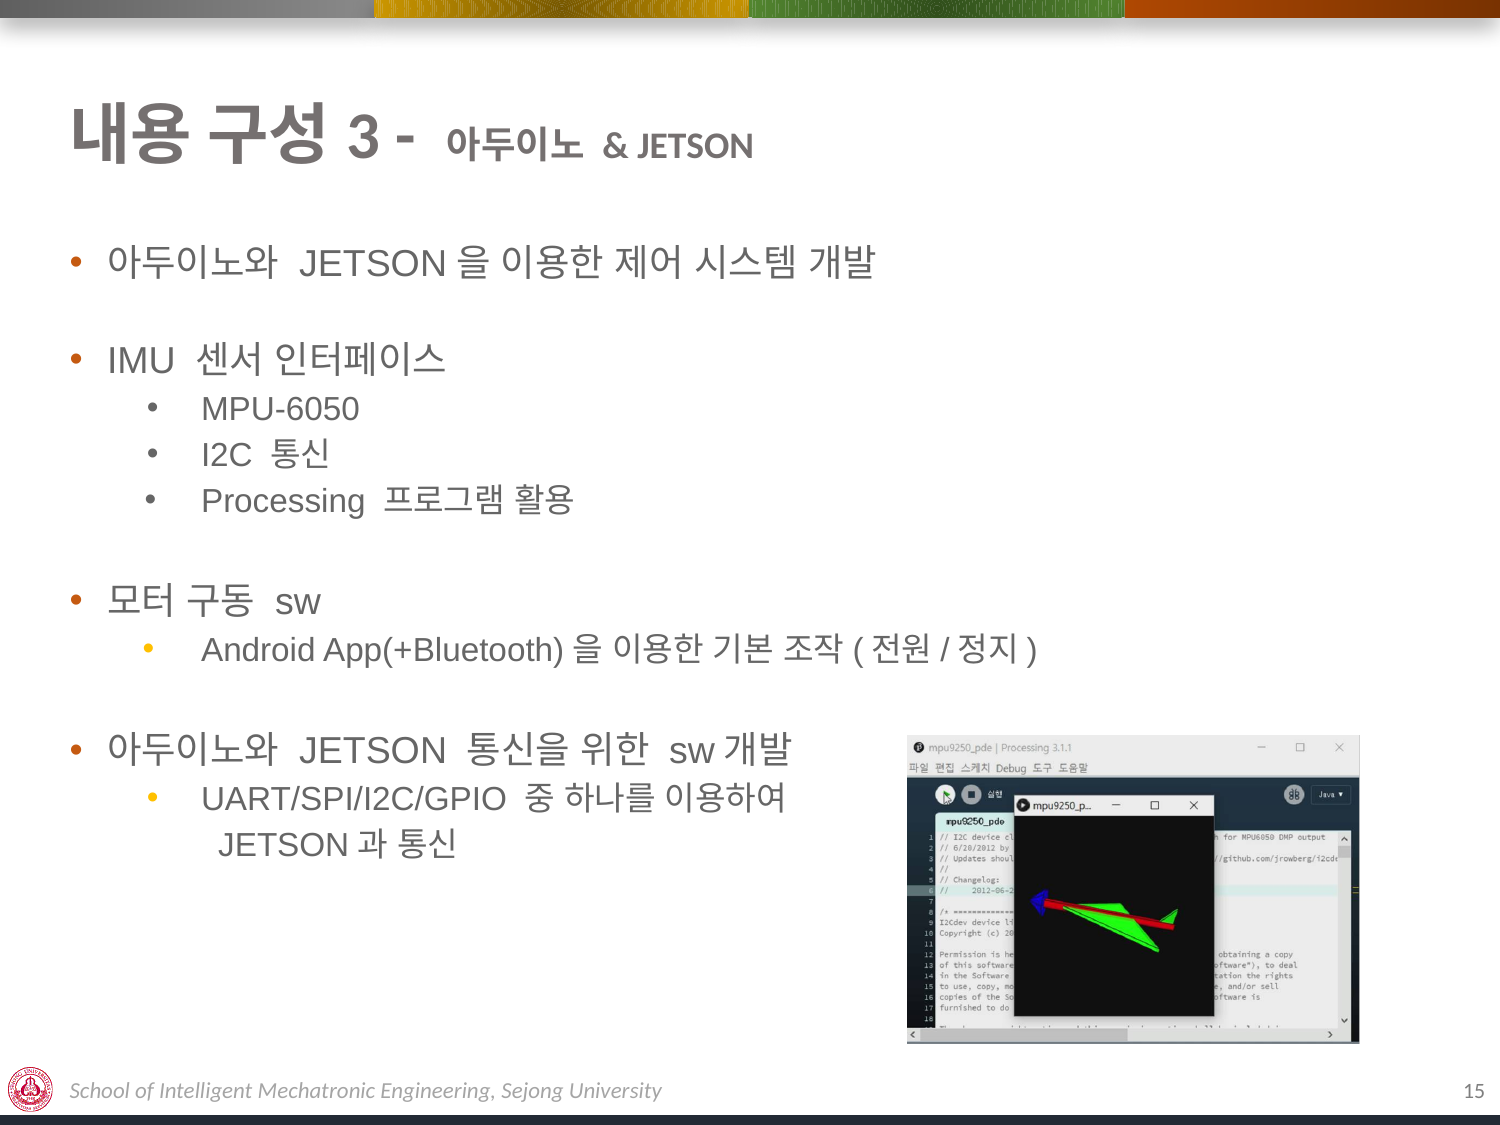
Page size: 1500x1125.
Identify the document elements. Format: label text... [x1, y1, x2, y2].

picture [7, 1067, 53, 1112]
slide_number 15 [1359, 1059, 1500, 1120]
title 내용 구성3 - 아두이노 & JETSON [54, 3, 1446, 181]
list 아두이노와 JETSON을 이용한 제어 시스템 개발 IMU 센서 인터페이스 MPU-6050 I2C 통신 Processing 프로그램 활용 모터 구동 sw Android App(+Bluetooth)을 이용한 기본 조작(전원/정지) 아두이노와 JETSON 통신을 위한 sw개발 UART/SPI/I2C/GPIO 중 하나를 이용하여 JETSON과 통신 [54, 225, 1446, 1012]
picture [906, 735, 1360, 1044]
